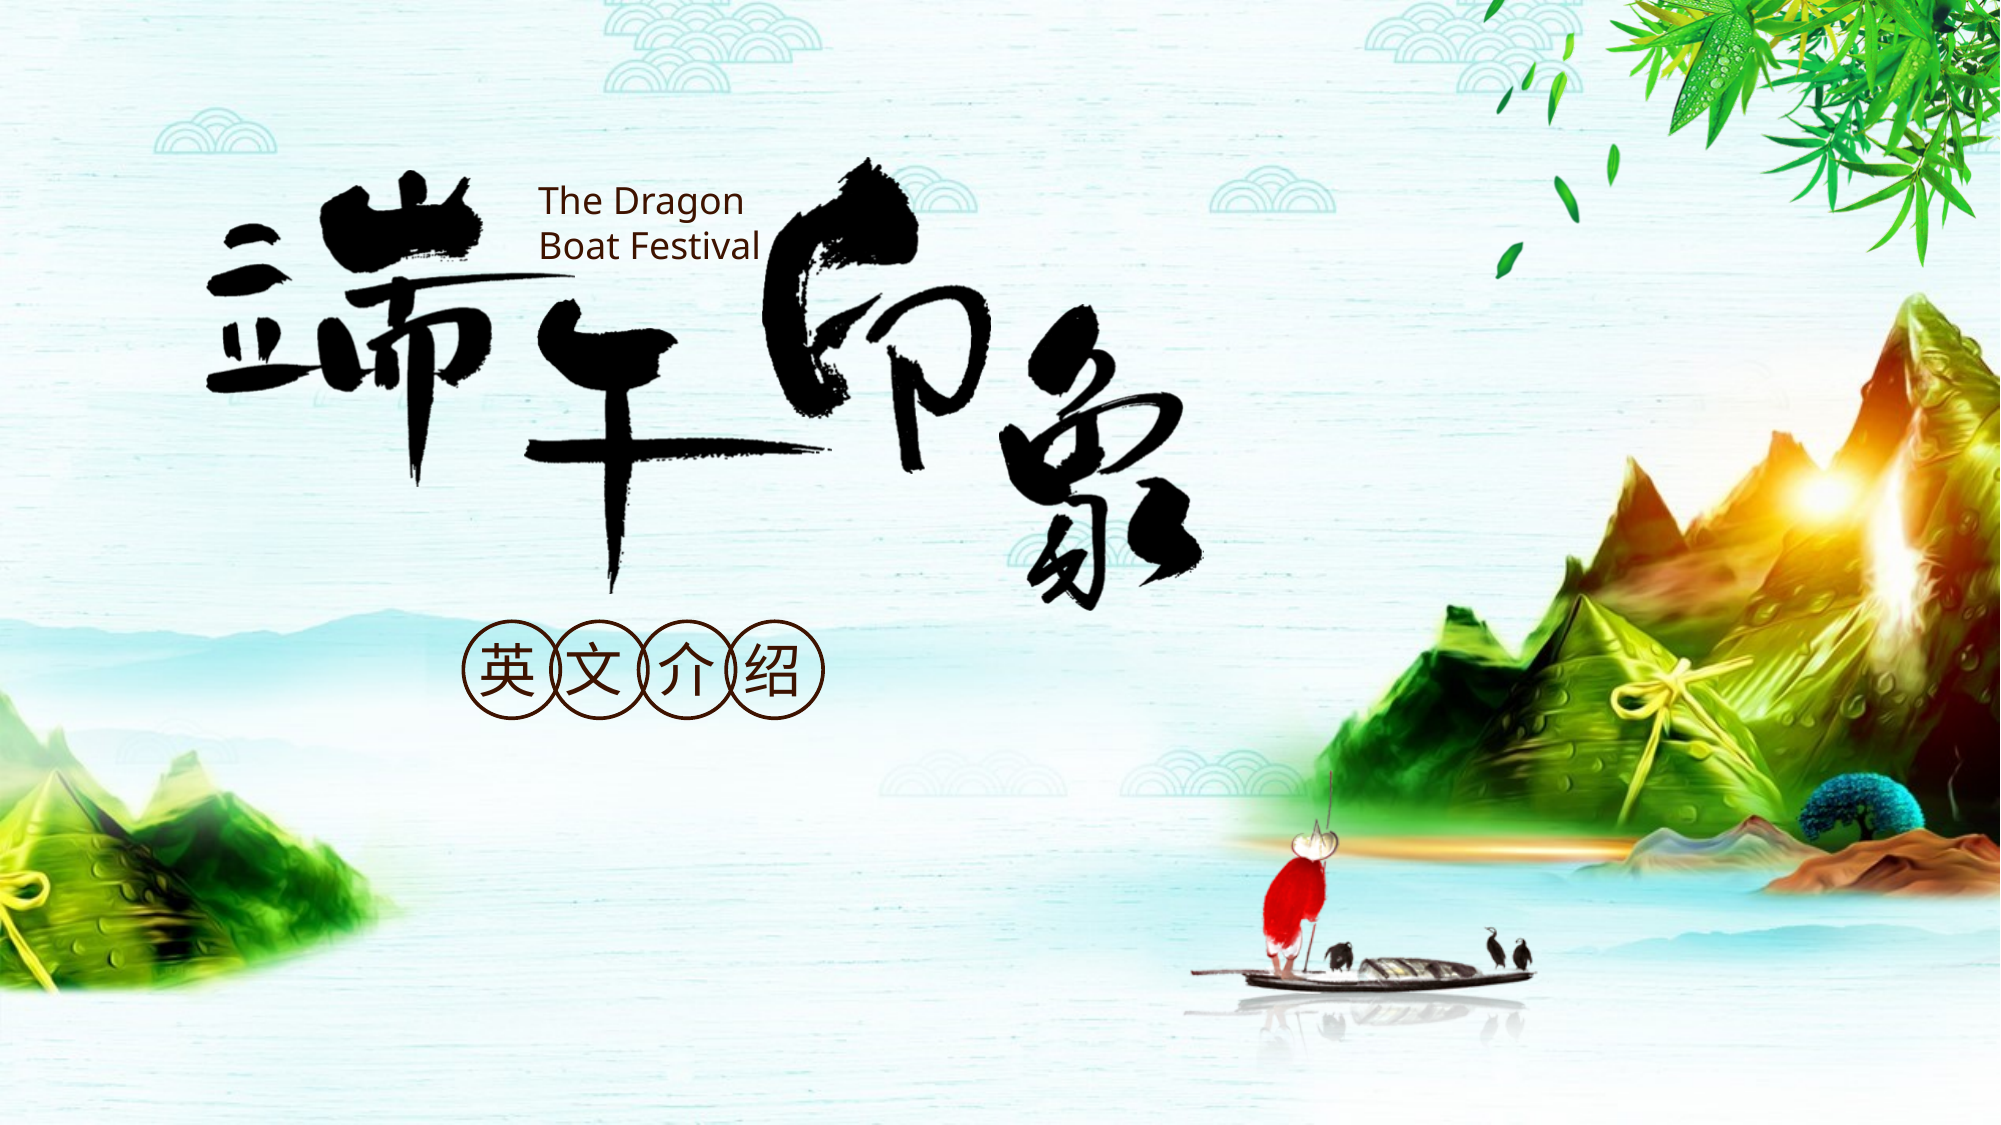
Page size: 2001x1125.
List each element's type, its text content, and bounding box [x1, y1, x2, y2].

text_box [665, 620, 709, 625]
text_box The Dragon Boat Festival [523, 169, 762, 275]
text_box [638, 649, 642, 691]
text_box [748, 712, 801, 720]
text_box 绍 [728, 627, 817, 712]
text_box [638, 682, 642, 701]
text_box 介 [642, 625, 731, 711]
text_box [638, 638, 642, 657]
text_box [578, 620, 621, 625]
picture [0, 0, 2000, 1125]
text_box [571, 711, 627, 720]
text_box 文 [549, 625, 638, 711]
text_box [485, 712, 538, 720]
text_box [659, 711, 715, 720]
text_box [486, 620, 537, 627]
text_box [817, 644, 825, 696]
text_box [749, 620, 800, 627]
text_box 英 [463, 627, 552, 712]
